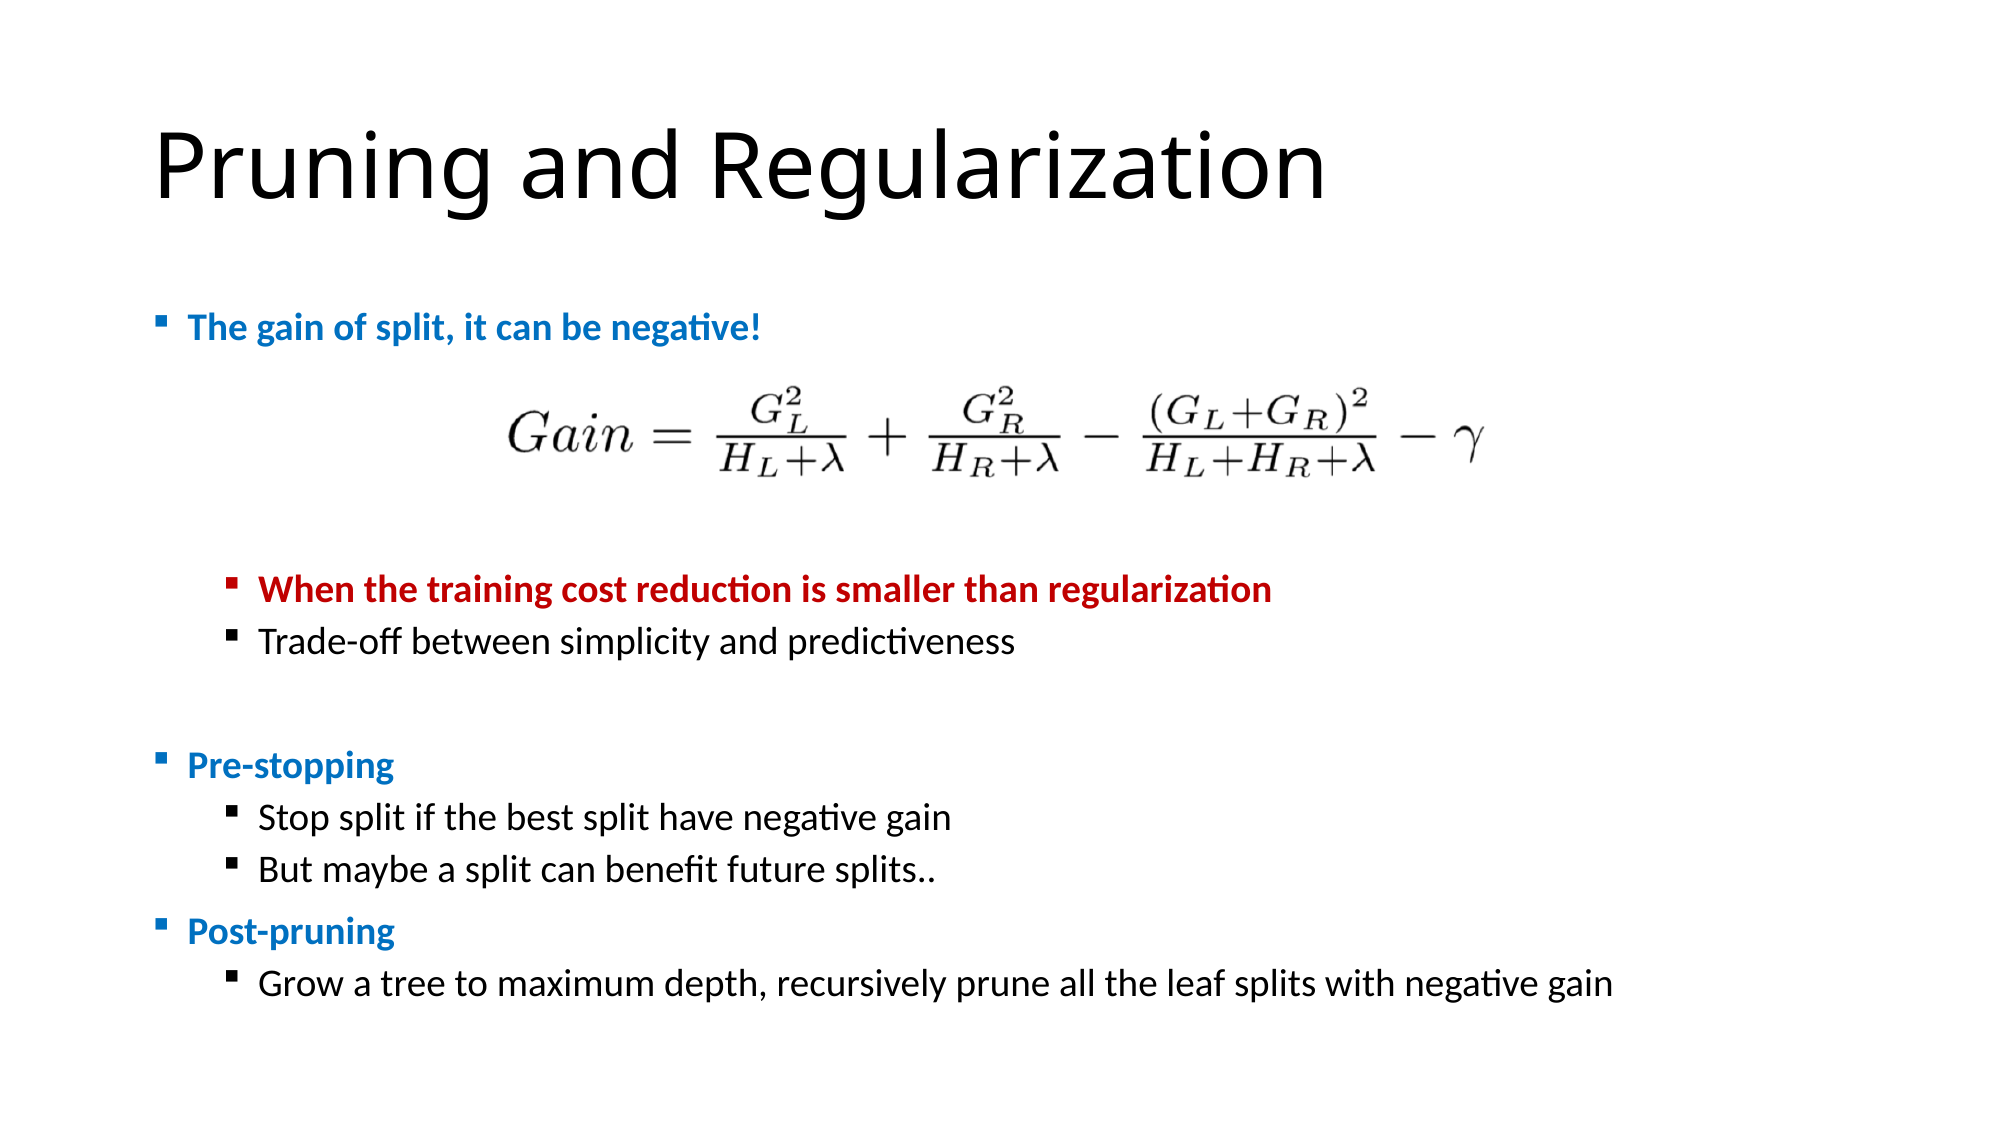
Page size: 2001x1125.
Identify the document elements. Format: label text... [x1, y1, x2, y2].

picture [492, 360, 1508, 506]
list The gain of split, it can be negative! When the training cost reduction is smaller than regularization Trade-off between simplicity and predictiveness Pre-stopping Stop split if the best split have negative gain But maybe a split can benefit future splits.. Post-pruning Grow a tree to maximum depth, recursively prune all the leaf splits with negative gain [137, 299, 1863, 1014]
title Pruning and Regularization [137, 59, 1863, 278]
